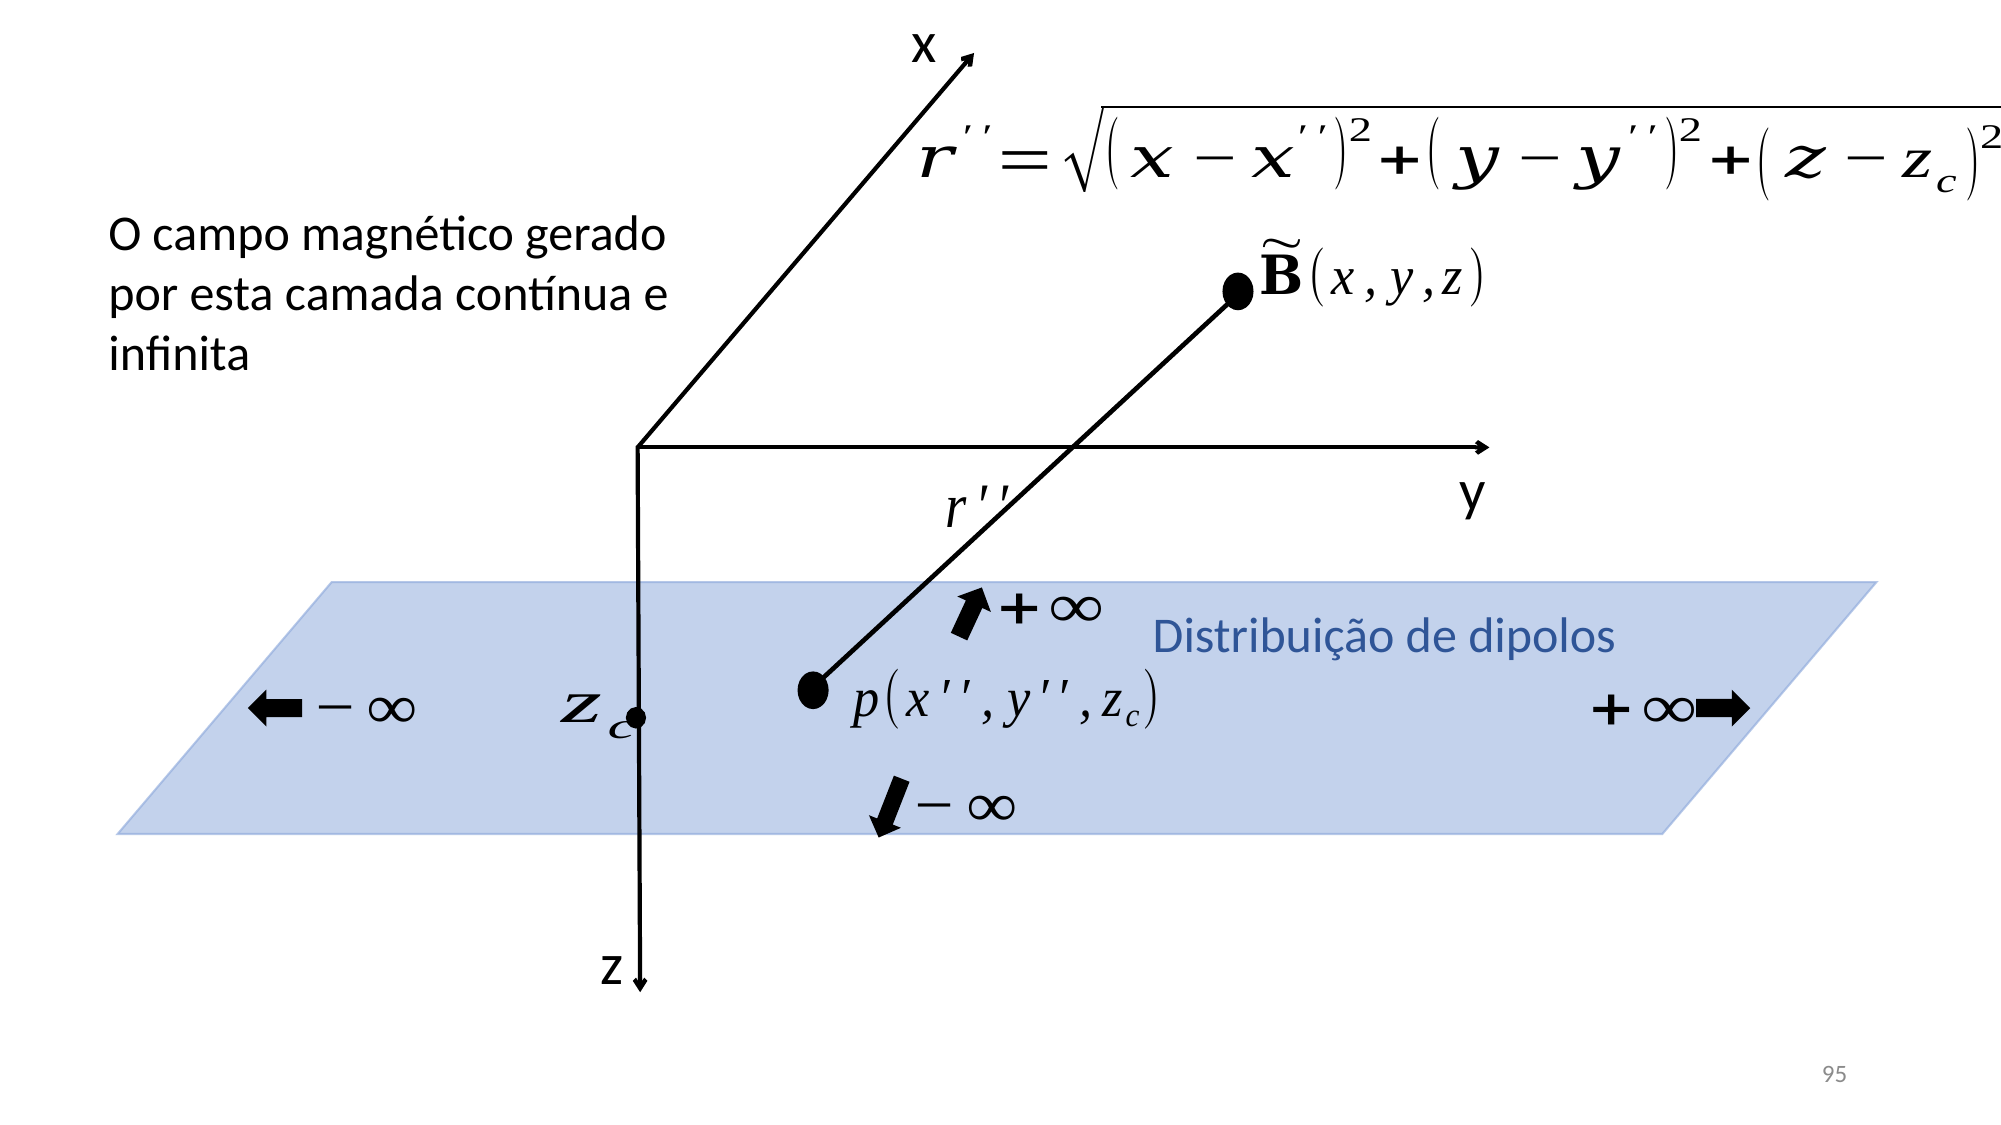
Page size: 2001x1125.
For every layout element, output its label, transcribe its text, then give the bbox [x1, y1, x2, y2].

text_box [641, 581, 1879, 836]
text_box [247, 689, 303, 727]
text_box [625, 706, 637, 729]
text_box [1222, 272, 1254, 311]
text_box [115, 581, 637, 836]
text_box [1696, 689, 1751, 727]
text_box [797, 671, 829, 710]
text_box z [585, 918, 639, 1004]
text_box O campo magnético gerado por esta camada contínua e infinita [93, 192, 637, 388]
text_box y [1444, 444, 1499, 530]
text_box x [897, 0, 953, 52]
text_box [637, 448, 641, 993]
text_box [637, 52, 975, 448]
slide_number 95 [1412, 1042, 1863, 1103]
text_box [823, 303, 1228, 678]
text_box Distribuição de dipolos [1228, 594, 1647, 670]
text_box [641, 708, 647, 728]
text_box [868, 775, 910, 838]
